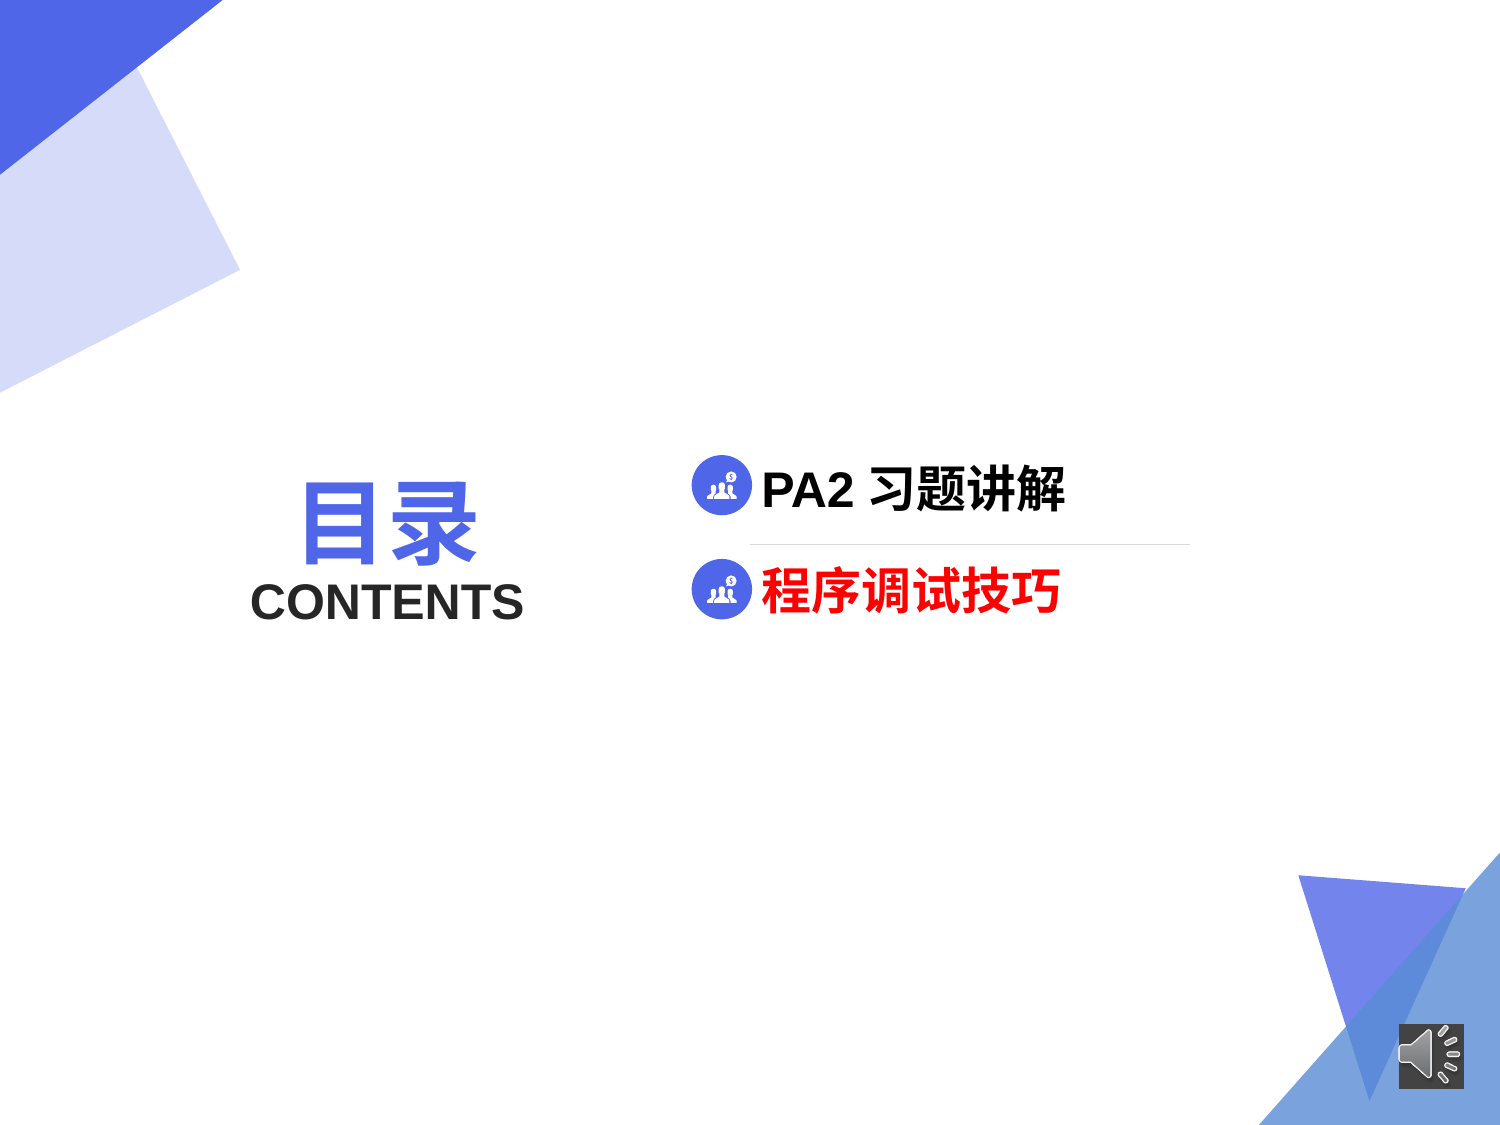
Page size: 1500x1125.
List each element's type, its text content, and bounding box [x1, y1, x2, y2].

text_box [691, 454, 749, 516]
text_box CONTENTS [235, 581, 539, 644]
text_box PA2习题讲解 [749, 444, 1190, 525]
text_box [707, 575, 737, 603]
text_box [691, 558, 749, 620]
text_box 程序调试技巧 [749, 548, 1190, 625]
picture [1397, 1022, 1465, 1090]
text_box 目录 [235, 435, 539, 576]
text_box [707, 471, 737, 499]
